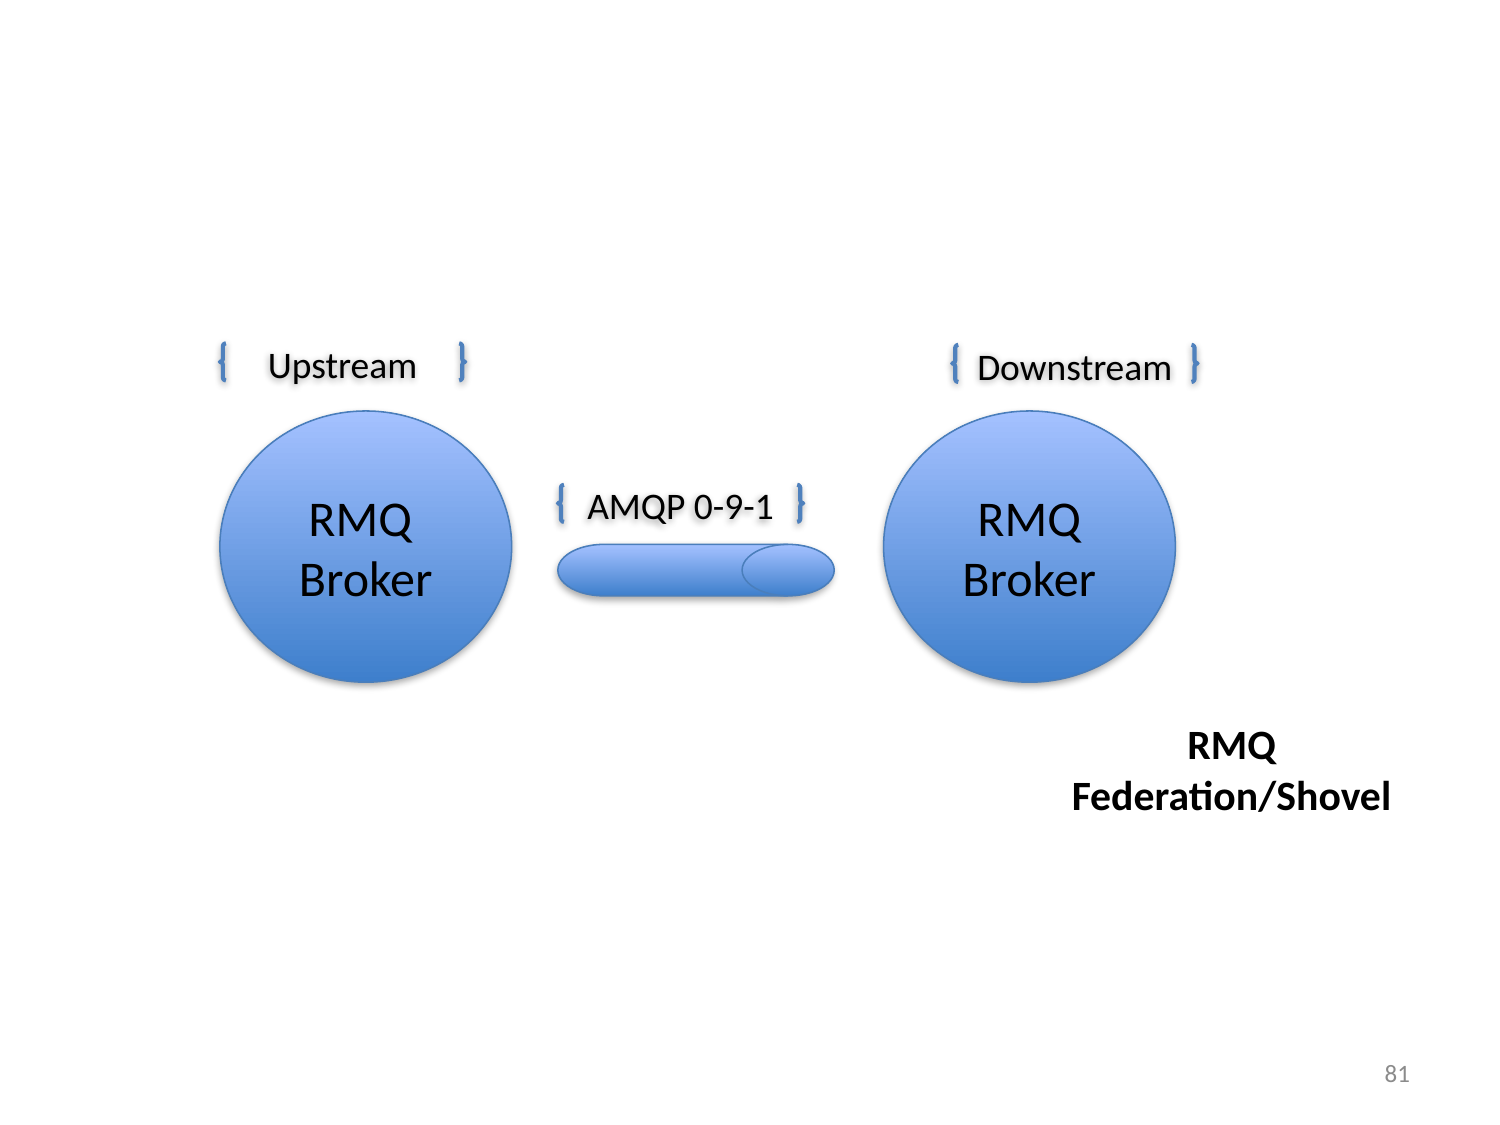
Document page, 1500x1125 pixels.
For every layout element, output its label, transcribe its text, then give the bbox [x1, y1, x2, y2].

text_box RMQ Broker [882, 410, 1177, 683]
text_box Upstream [217, 341, 468, 383]
text_box [557, 543, 835, 597]
text_box Downstream [950, 342, 1200, 384]
text_box RMQ Broker [219, 410, 513, 683]
slide_number 81 [1074, 1042, 1425, 1103]
text_box AMQP 0-9-1 [555, 482, 806, 524]
text_box RMQ Federation/Shovel [1052, 711, 1412, 826]
